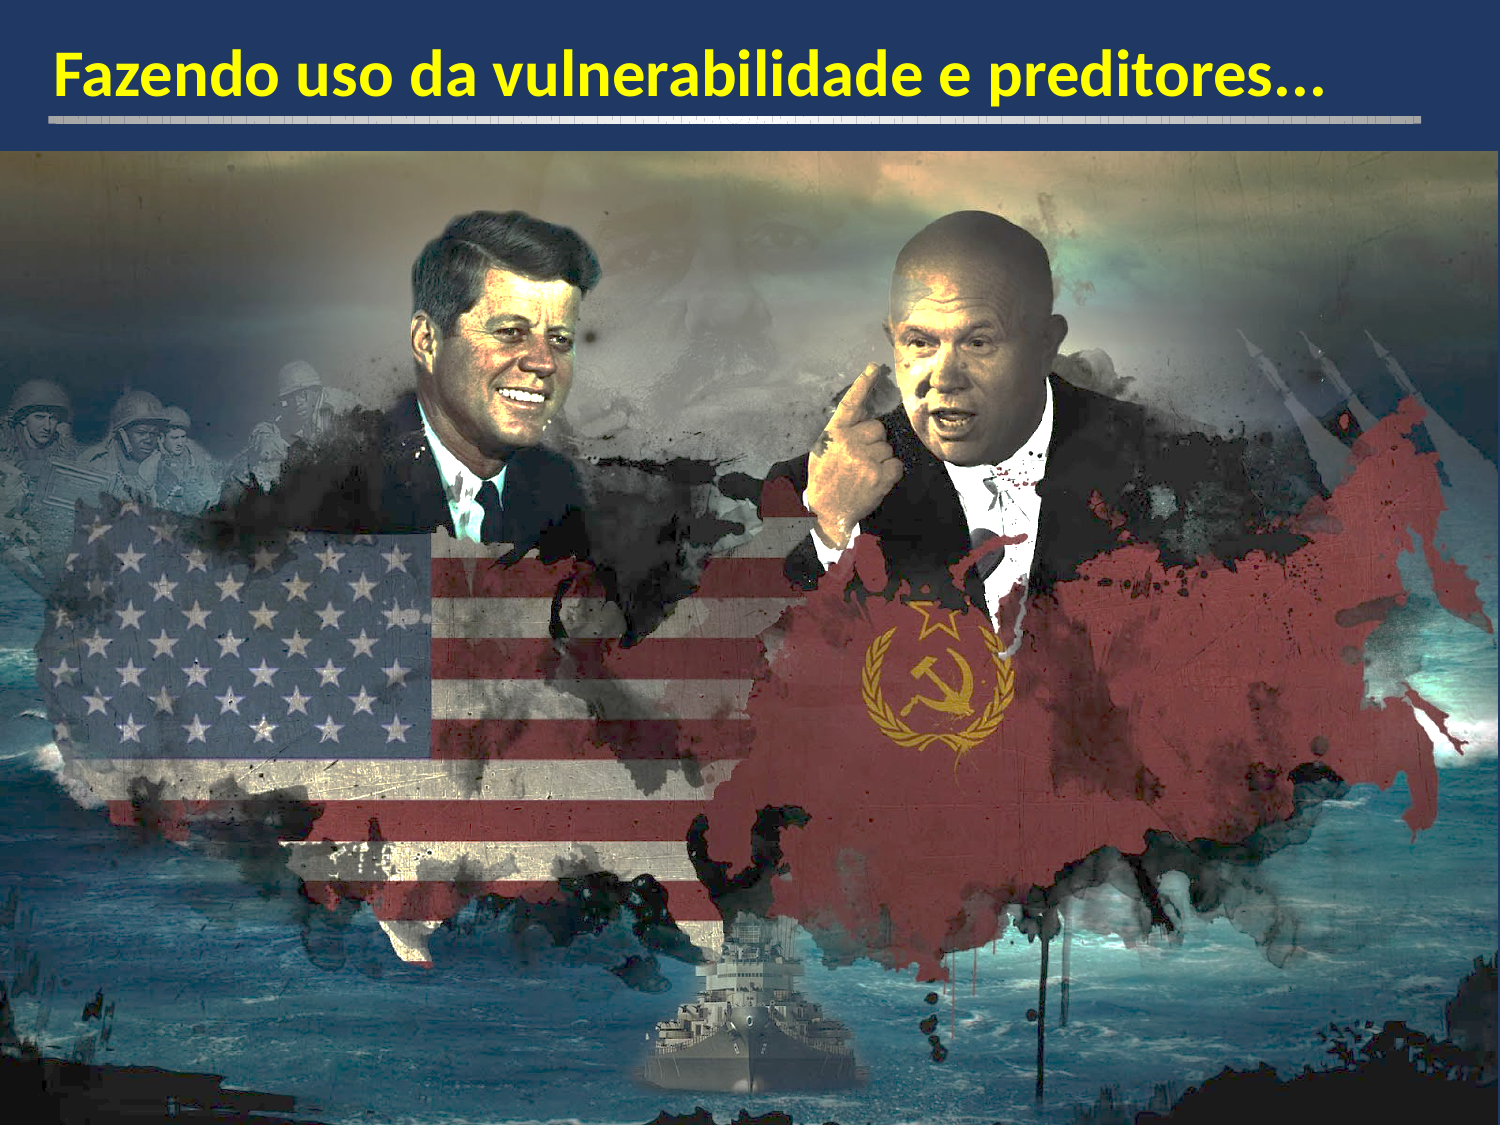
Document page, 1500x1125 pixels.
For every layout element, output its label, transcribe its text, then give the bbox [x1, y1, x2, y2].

picture [0, 151, 1498, 1125]
text_box [48, 116, 1422, 124]
text_box Fazendo uso da vulnerabilidade e preditores... [38, 21, 1498, 151]
